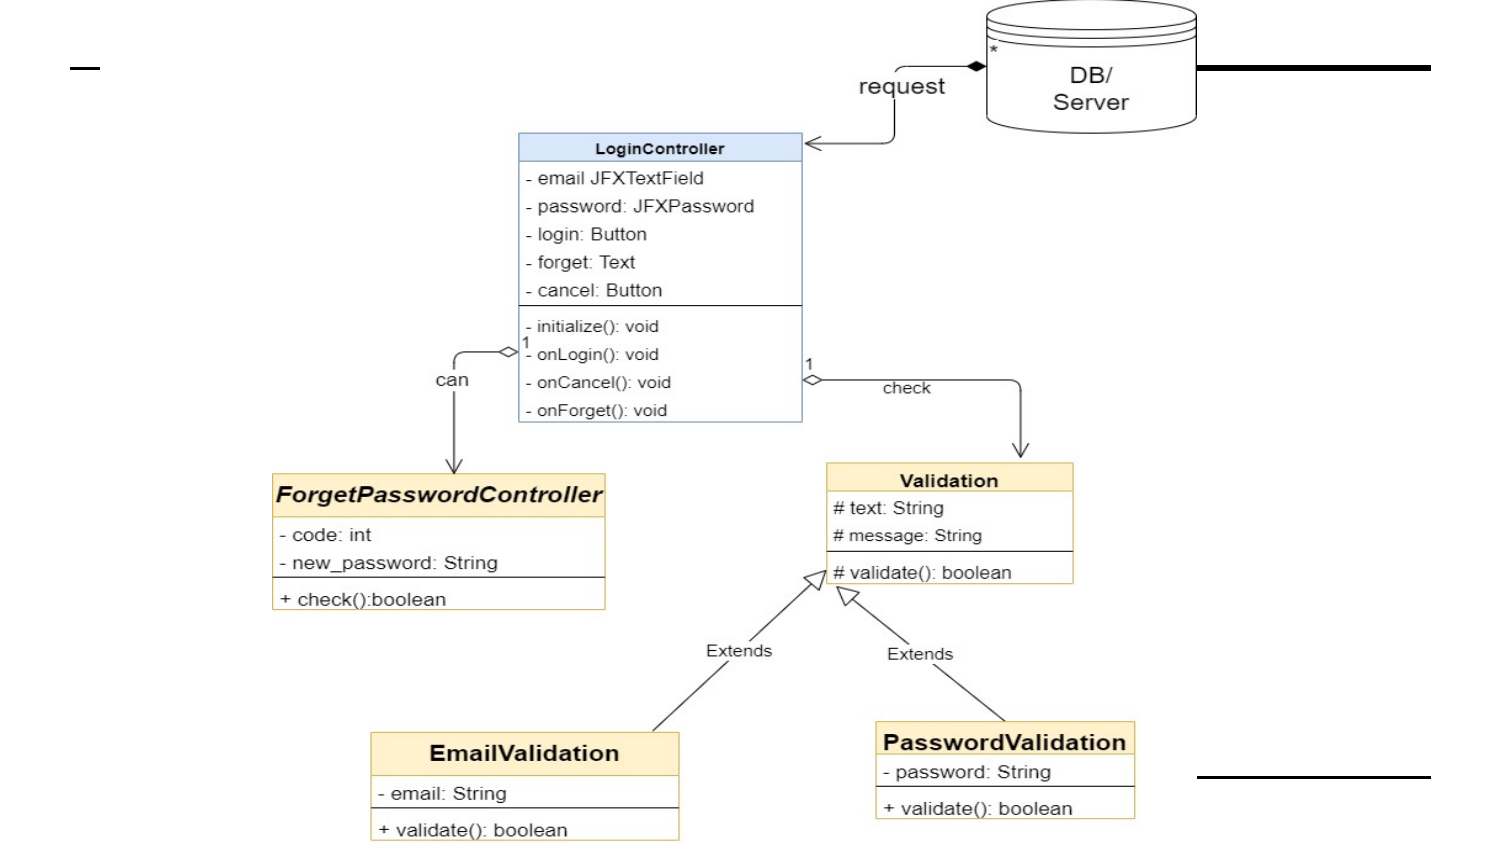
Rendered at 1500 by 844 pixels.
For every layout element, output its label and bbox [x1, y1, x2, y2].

picture [272, 0, 1197, 844]
